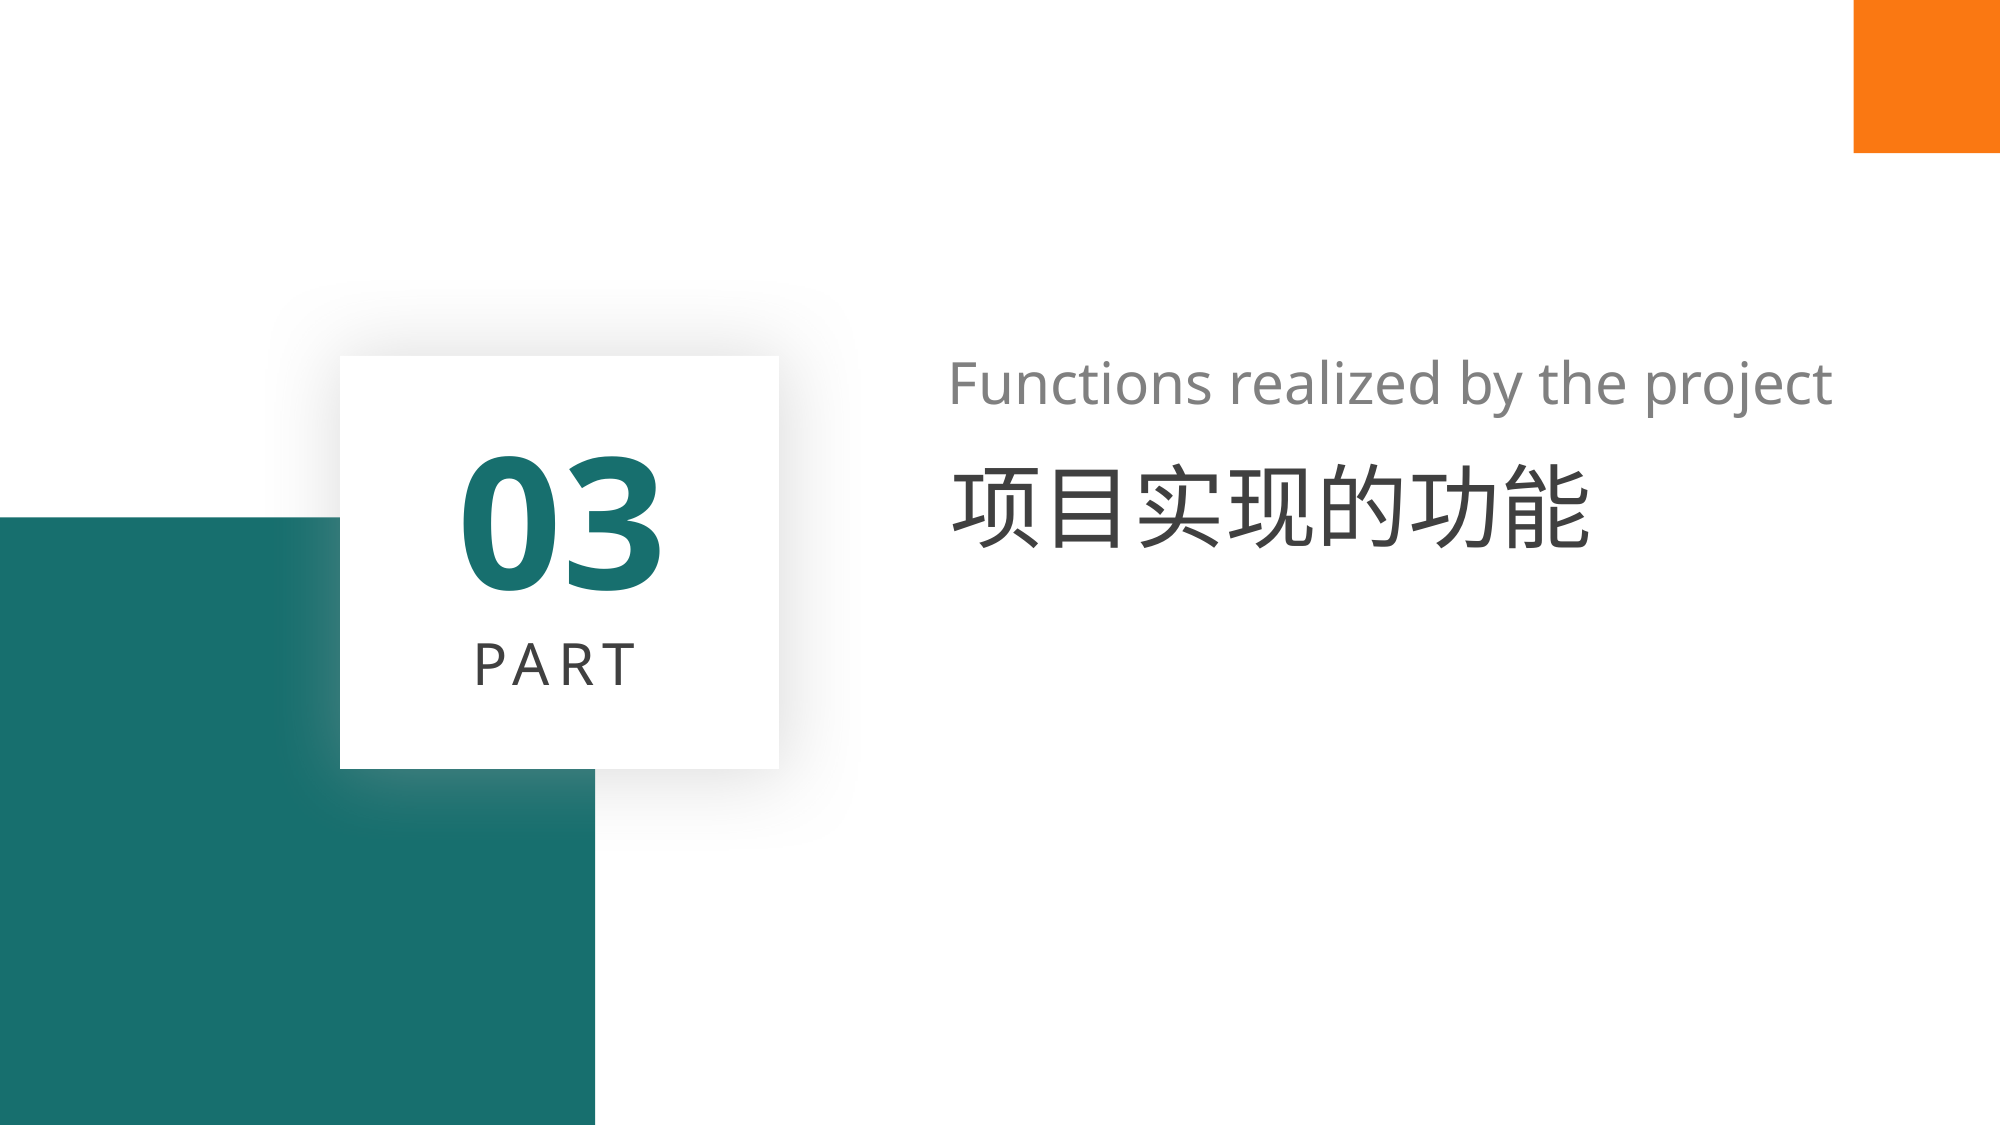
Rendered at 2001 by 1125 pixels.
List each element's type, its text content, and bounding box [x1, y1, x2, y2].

text_box PART [457, 620, 682, 705]
text_box 项目实现的功能 [935, 442, 1689, 567]
text_box [1853, 0, 2000, 154]
text_box [339, 355, 780, 770]
text_box Functions realized by the project [932, 339, 1981, 428]
text_box 03 [443, 398, 683, 634]
text_box [0, 516, 596, 1125]
